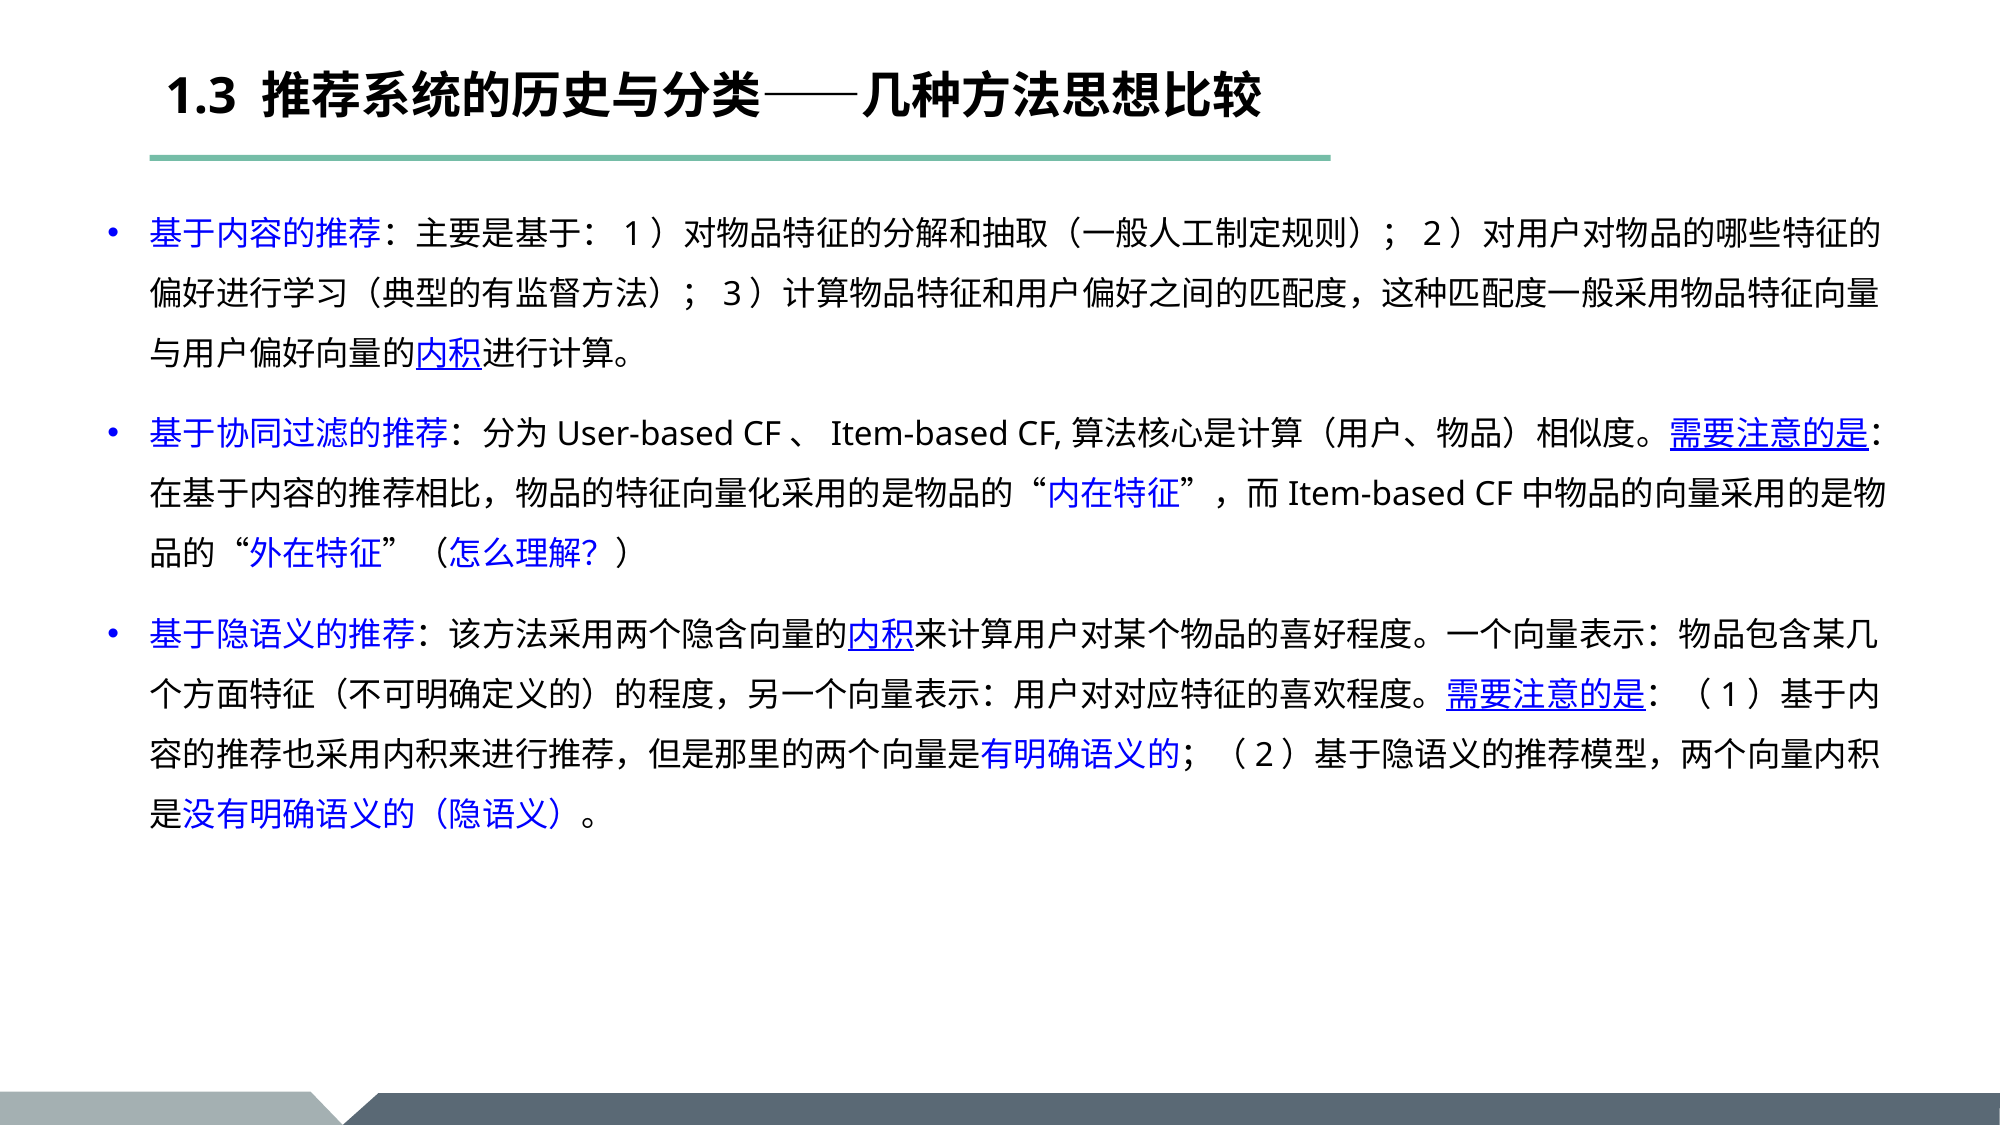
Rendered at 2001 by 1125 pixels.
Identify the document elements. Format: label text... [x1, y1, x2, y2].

list 基于内容的推荐：主要是基于：1）对物品特征的分解和抽取（一般人工制定规则）；2）对用户对物品的哪些特征的偏好进行学习（典型的有监督方法）；3）计算物品特征和用户偏好之间的匹配度，这种匹配度一般采用物品特征向量与用户偏好向量的内积进行计算。 基于协同过滤的推荐：分为User-based CF、Item-based CF,算法核心是计算（用户、物品）相似度。需要注意的是：在基于内容的推荐相比，物品的特征向量化采用的是物品的“内在特征”，而Item-based CF中物品的向量采用的是物品的“外在特征”（怎么理解？） 基于隐语义的推荐：该方法采用两个隐含向量的内积来计算用户对某个物品的喜好程度。一个向量表示：物品包含某几个方面特征（不可明确定义的）的程度，另一个向量表示：用户对对应特征的喜欢程度。需要注意的是：（1）基于内容的推荐也采用内积来进行推荐，但是那里的两个向量是有明确语义的；（2）基于隐语义的推荐模型，两个向量内积是没有明确语义的（隐语义）。 [99, 184, 1901, 884]
title 1.3 推荐系统的历史与分类——几种方法思想比较 [157, 28, 1406, 159]
